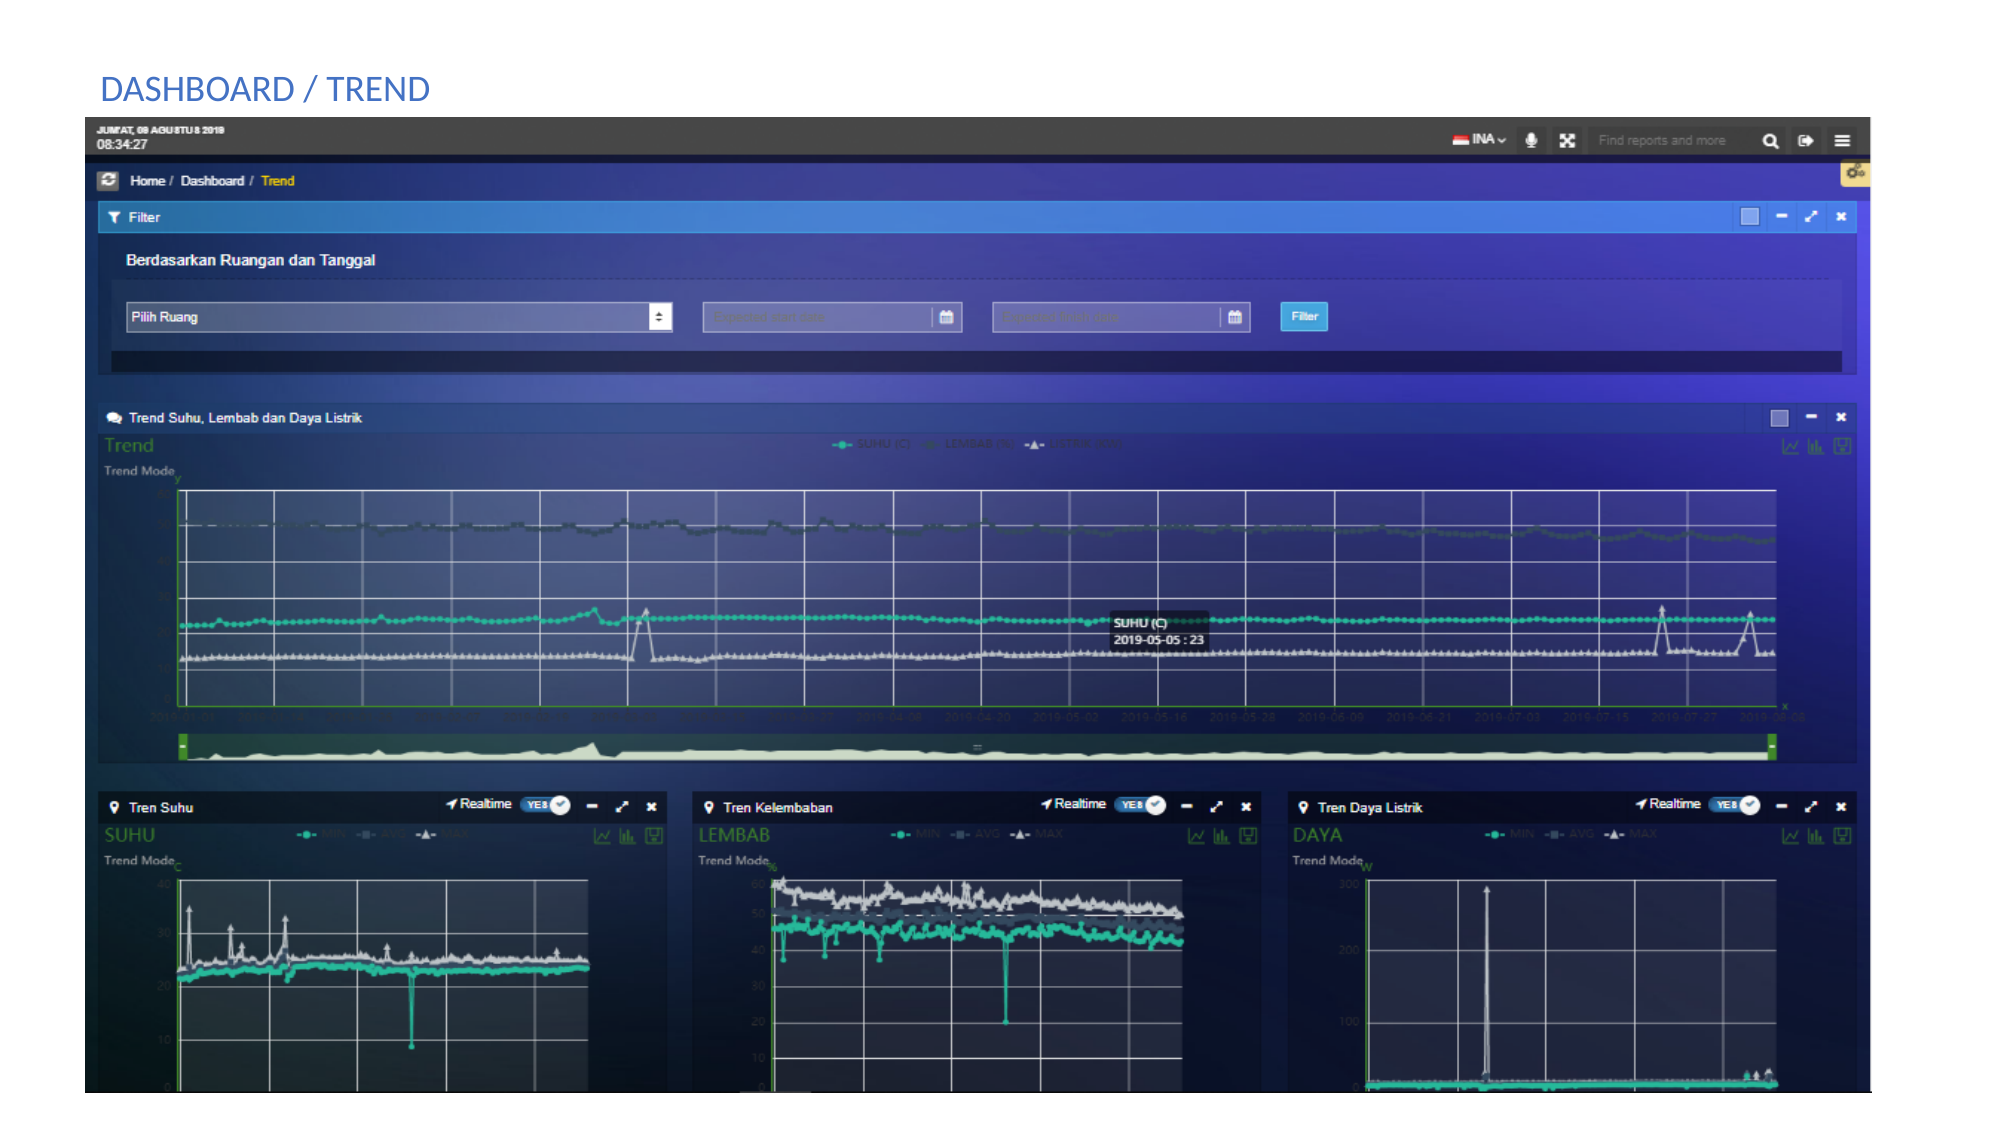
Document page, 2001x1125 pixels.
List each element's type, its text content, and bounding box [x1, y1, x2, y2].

picture [85, 117, 1873, 1093]
text_box DASHBOARD / TREND [85, 56, 548, 117]
